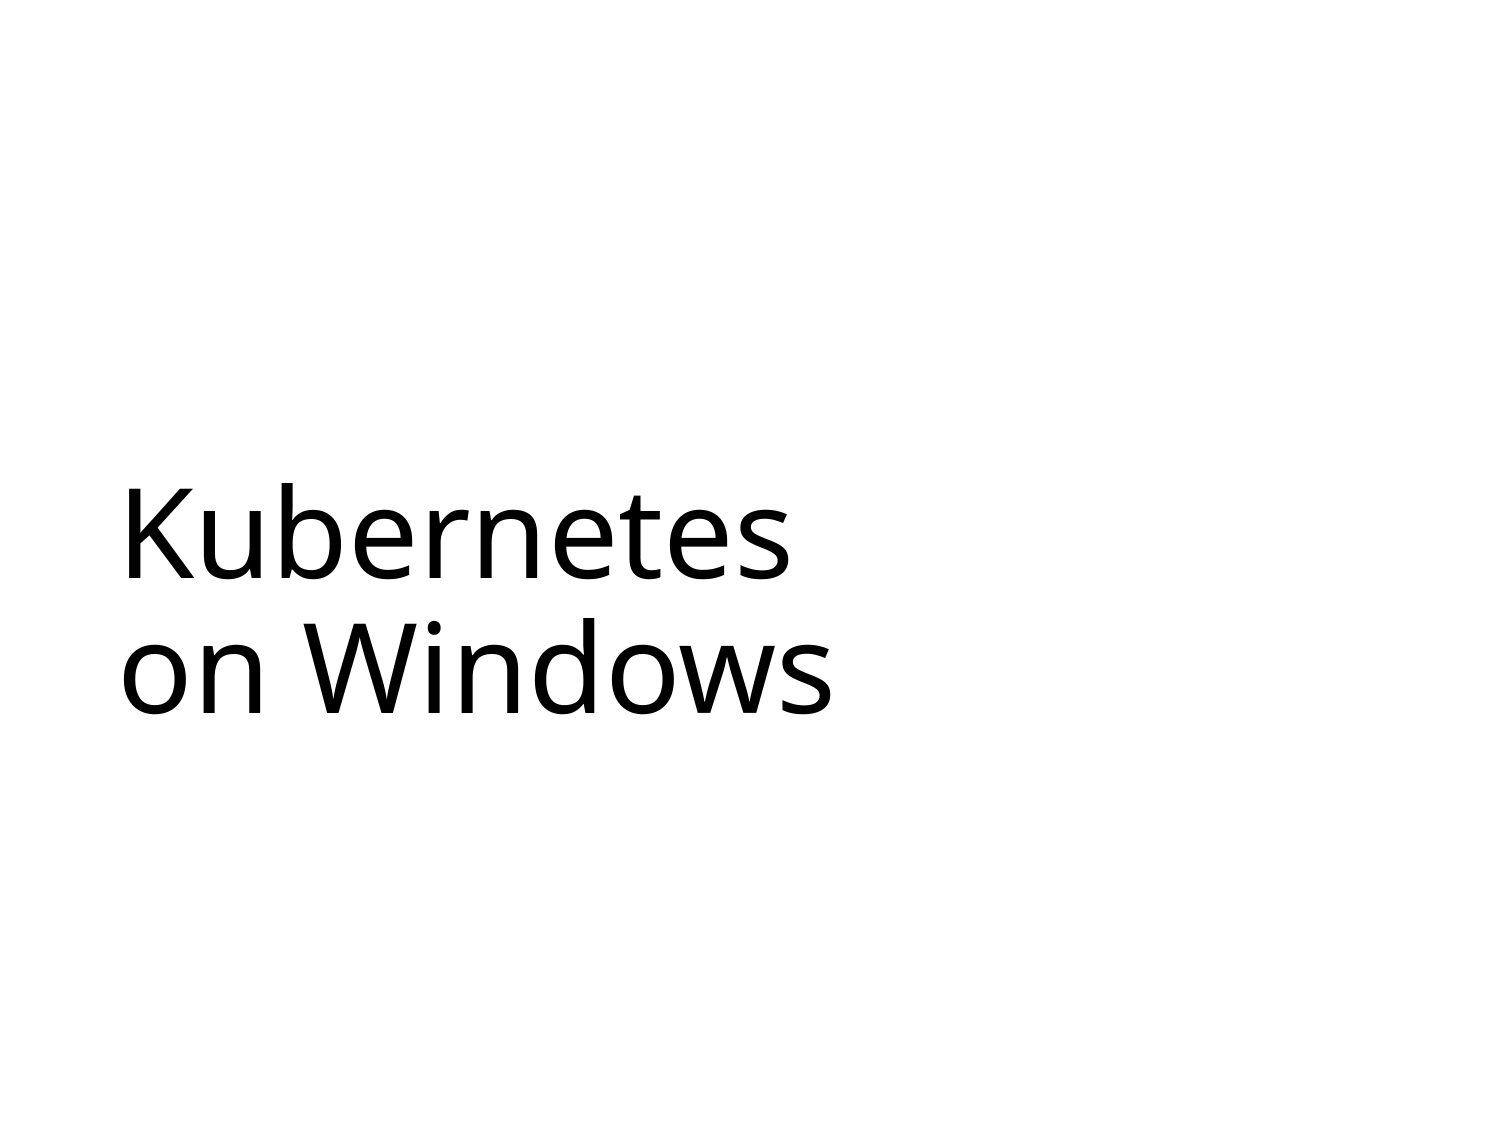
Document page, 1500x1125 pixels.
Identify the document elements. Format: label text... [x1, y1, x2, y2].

title Kubernetes on Windows [102, 280, 1397, 749]
